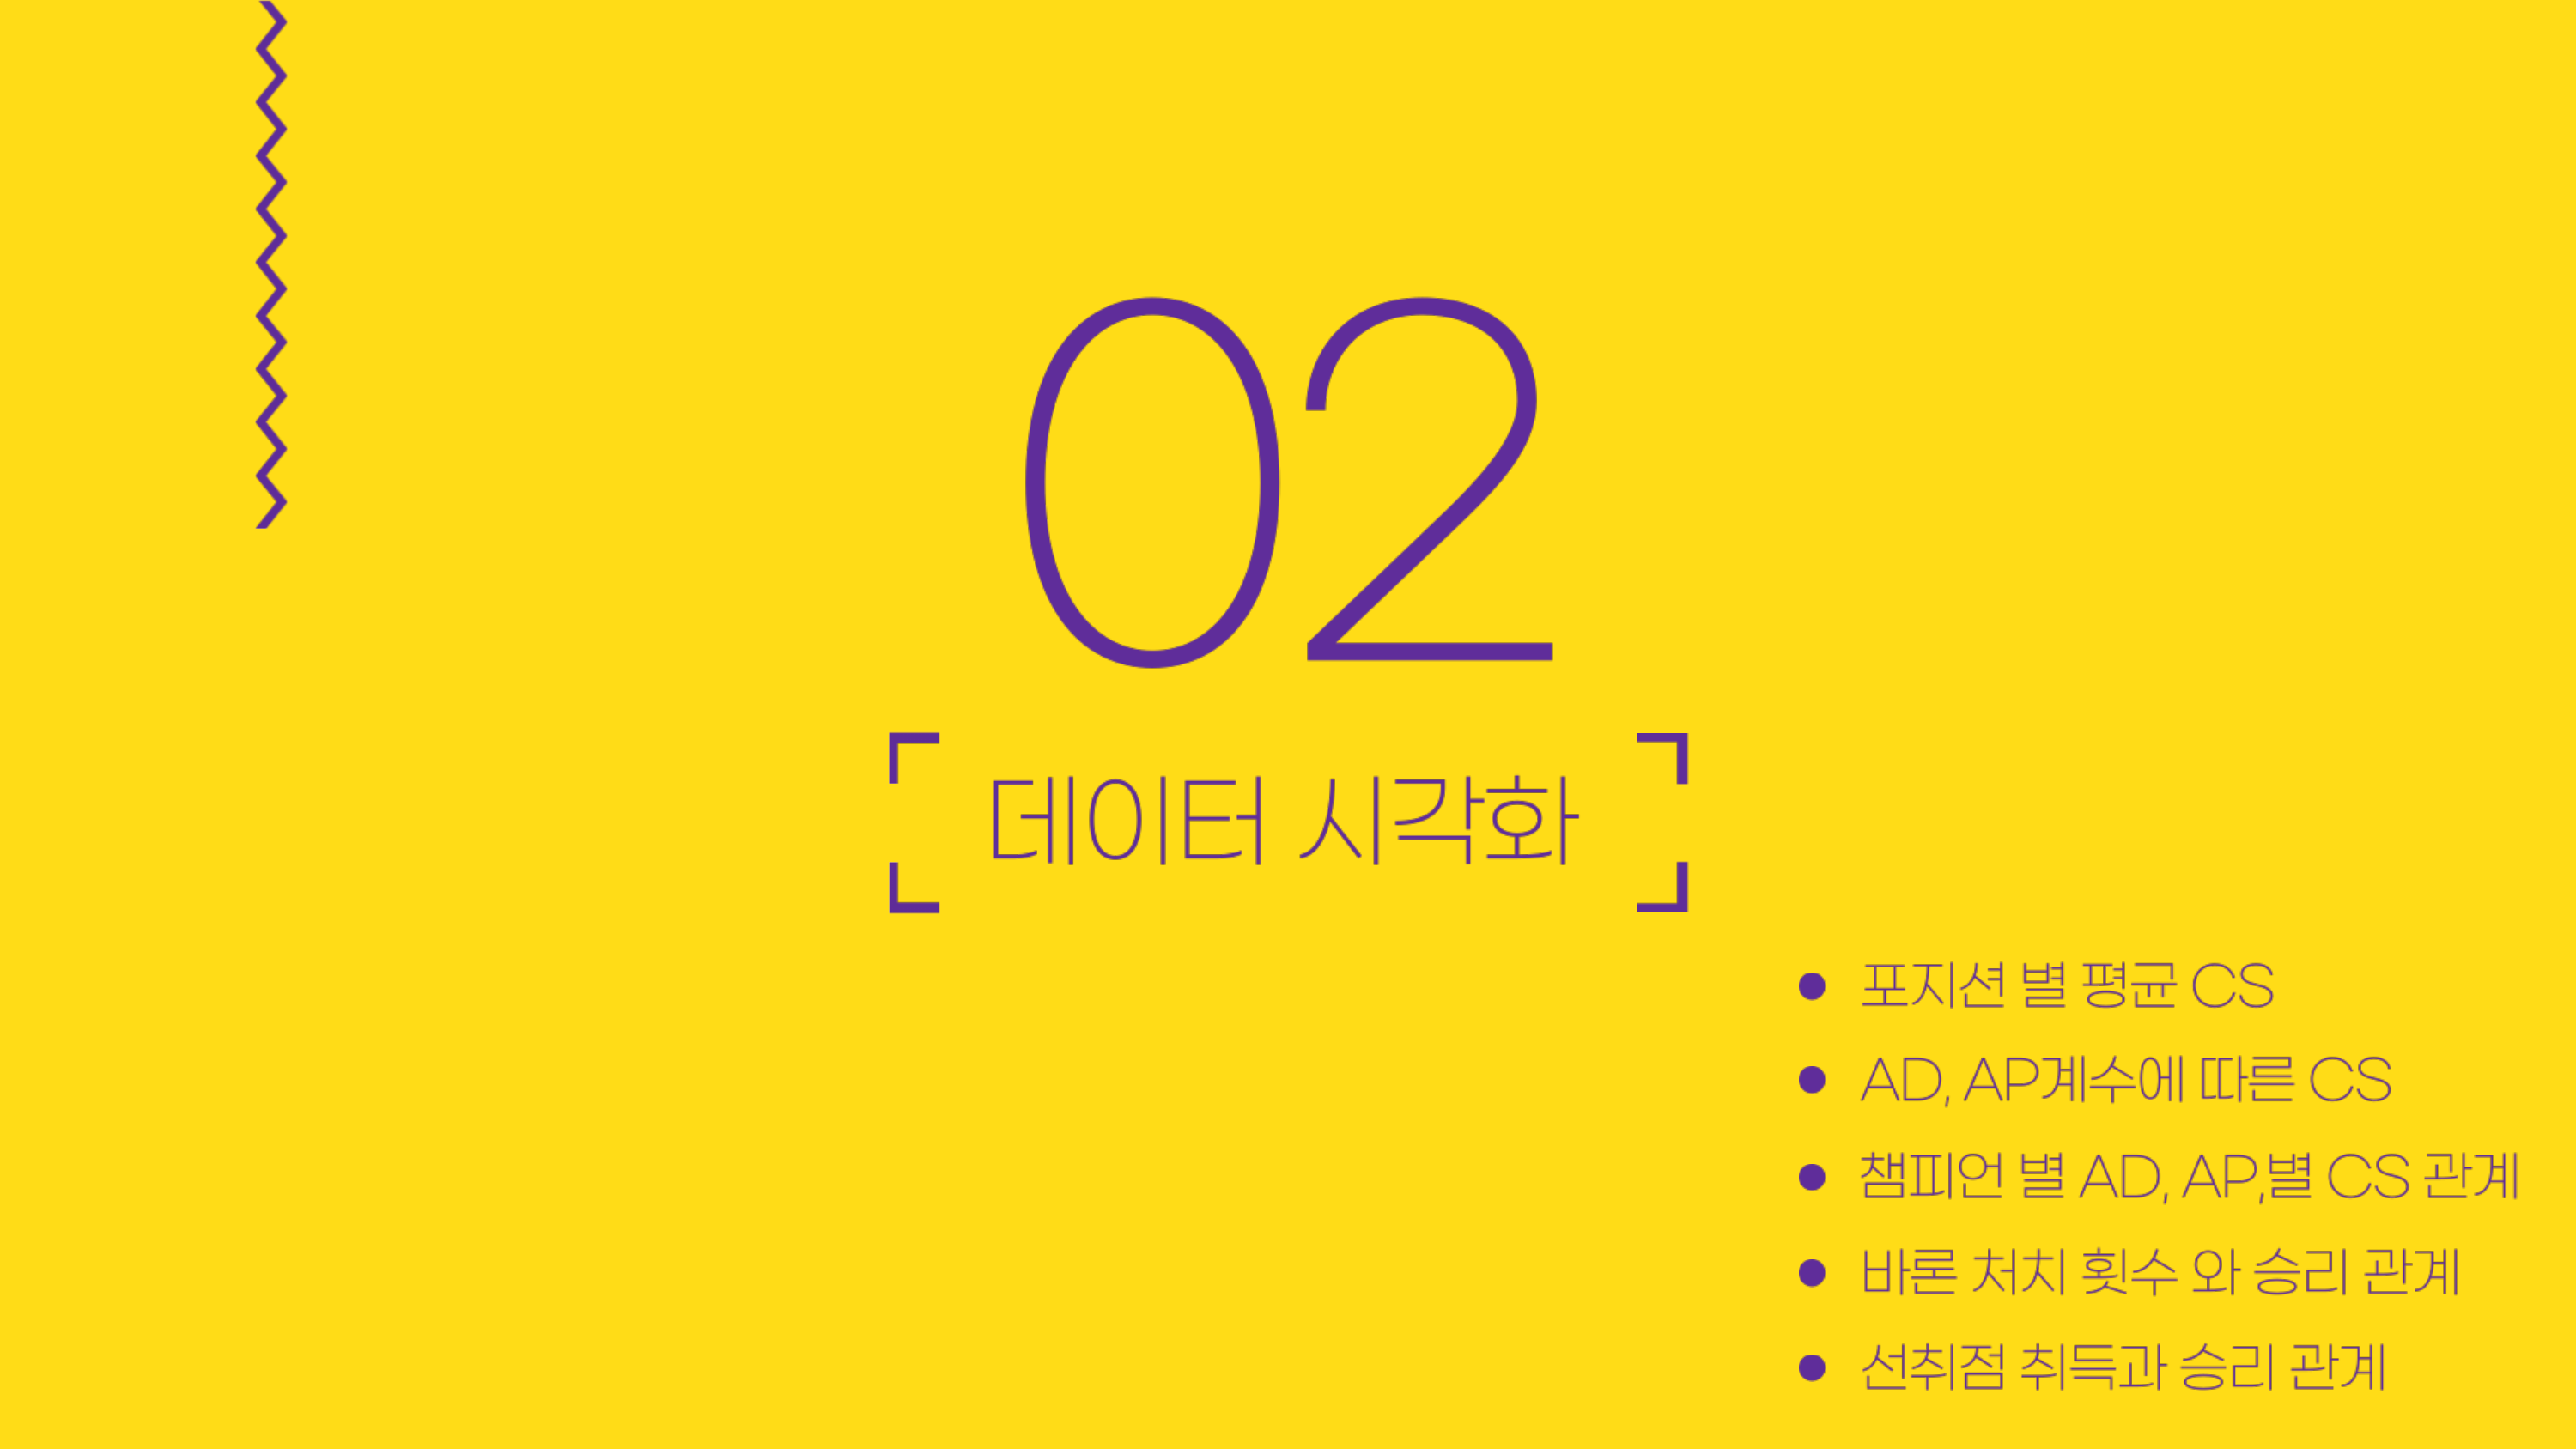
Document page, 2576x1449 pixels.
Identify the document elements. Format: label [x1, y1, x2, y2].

picture [1851, 1233, 2487, 1321]
text_box [888, 731, 940, 784]
picture [1851, 946, 2305, 1034]
text_box [1637, 860, 1689, 913]
text_box [7, 247, 536, 281]
picture [256, 1, 287, 247]
picture [818, 144, 1805, 913]
picture [256, 281, 287, 528]
text_box [1798, 1259, 1827, 1288]
text_box [1798, 1354, 1827, 1383]
picture [1850, 1040, 2547, 1229]
picture [1851, 1327, 2413, 1416]
text_box [1798, 1066, 1827, 1094]
text_box [1798, 1163, 1827, 1192]
text_box [888, 862, 940, 914]
text_box [1798, 973, 1827, 1001]
text_box [1637, 733, 1689, 785]
